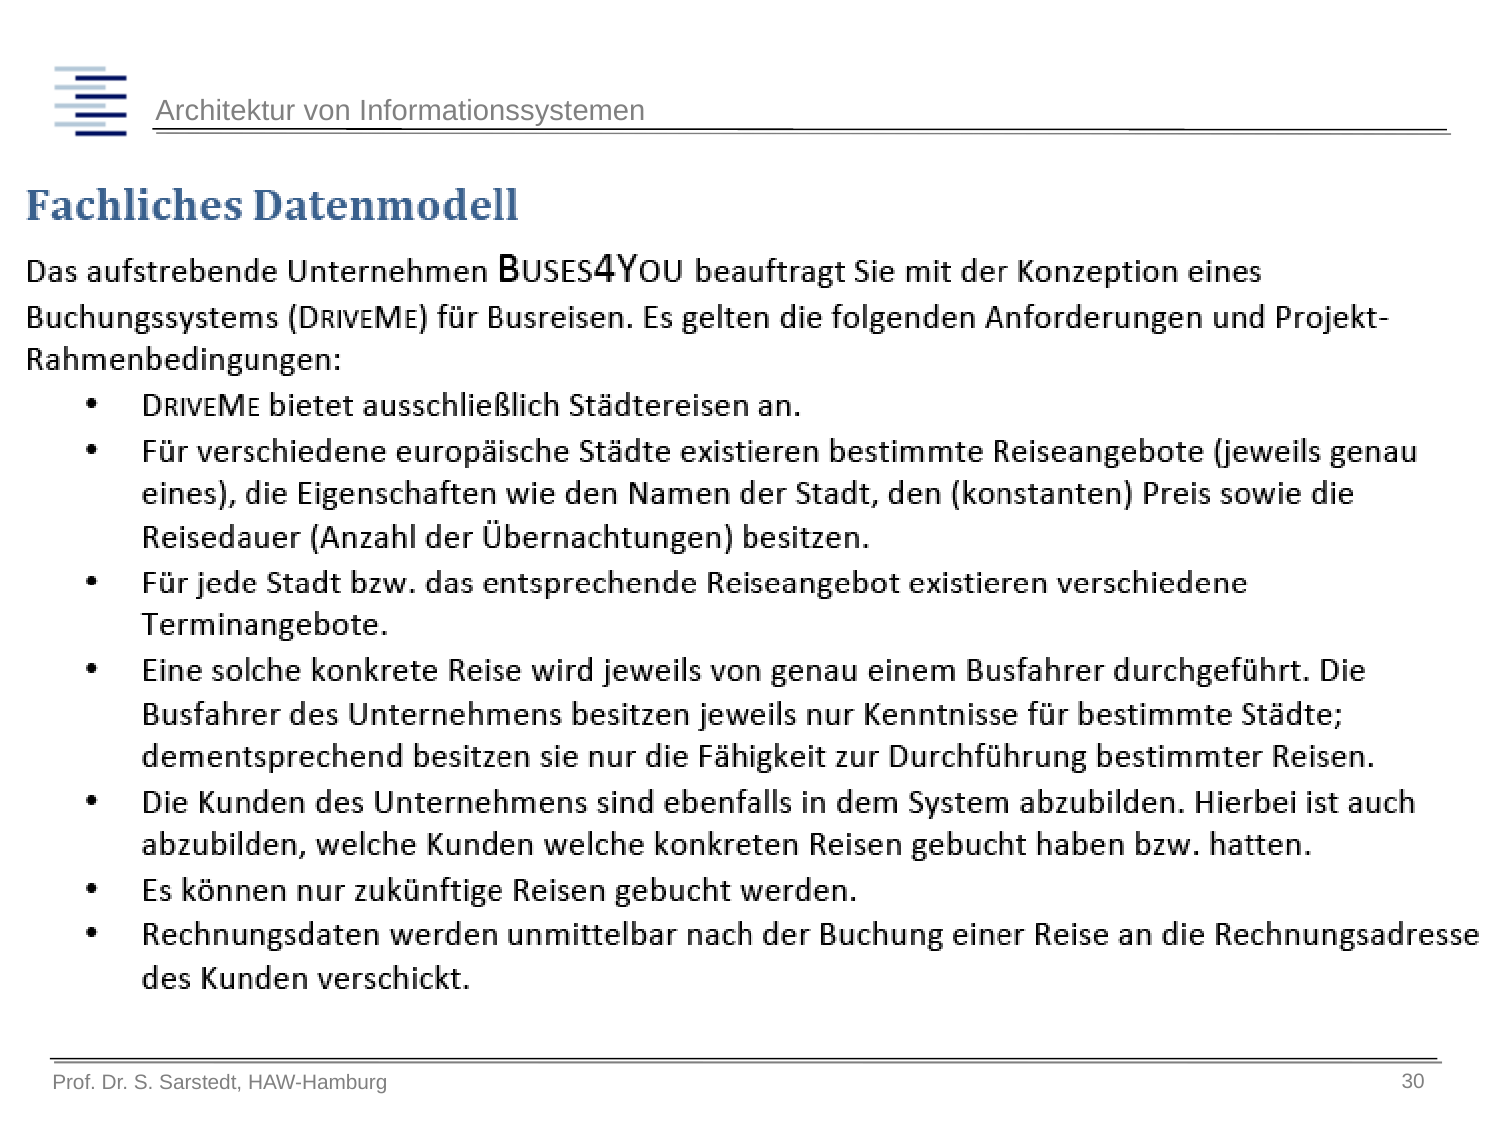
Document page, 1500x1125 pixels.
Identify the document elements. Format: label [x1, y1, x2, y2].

picture [46, 58, 141, 148]
picture [0, 160, 1500, 1010]
